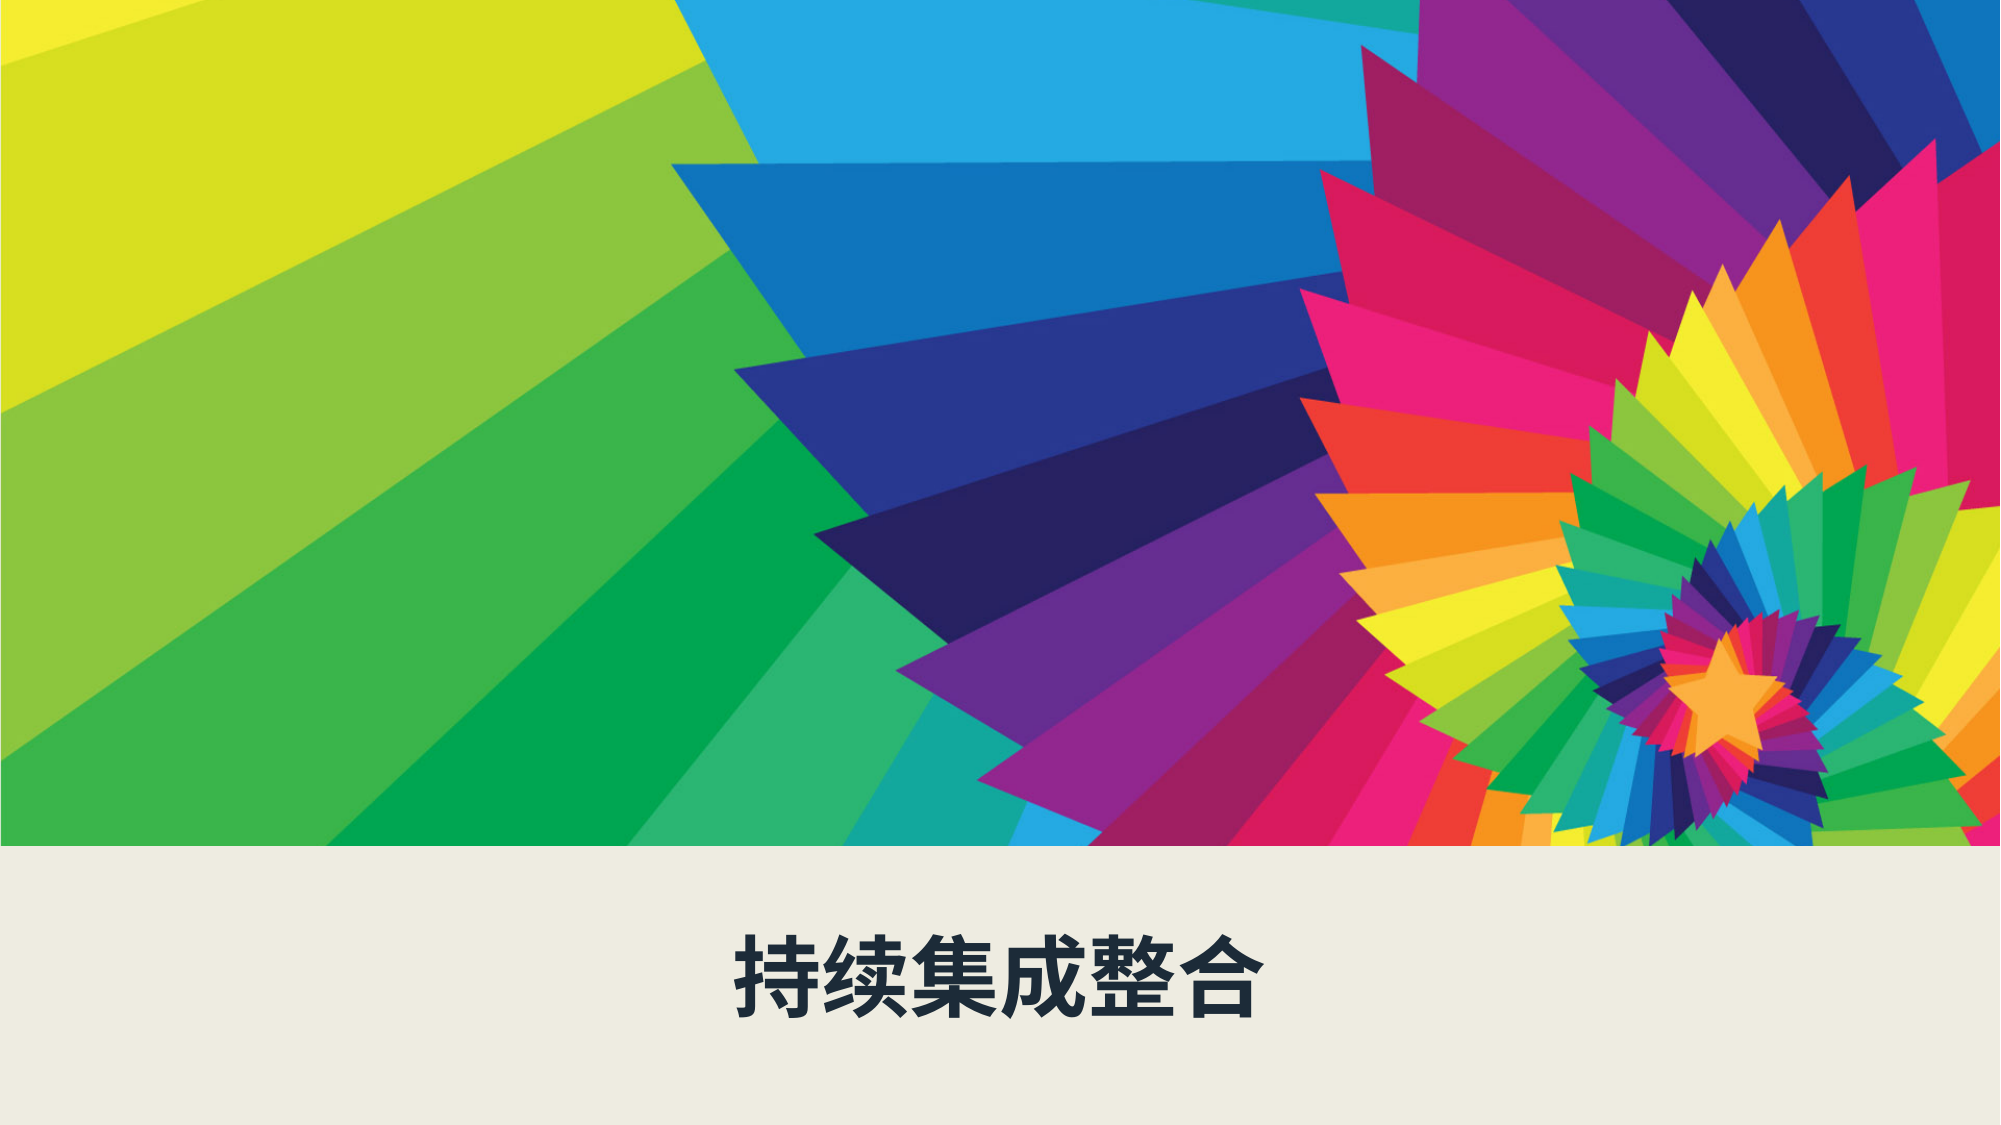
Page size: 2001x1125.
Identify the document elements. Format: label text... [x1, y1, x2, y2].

text_box 持续集成整合 [718, 914, 1282, 1036]
picture [0, 0, 2000, 847]
